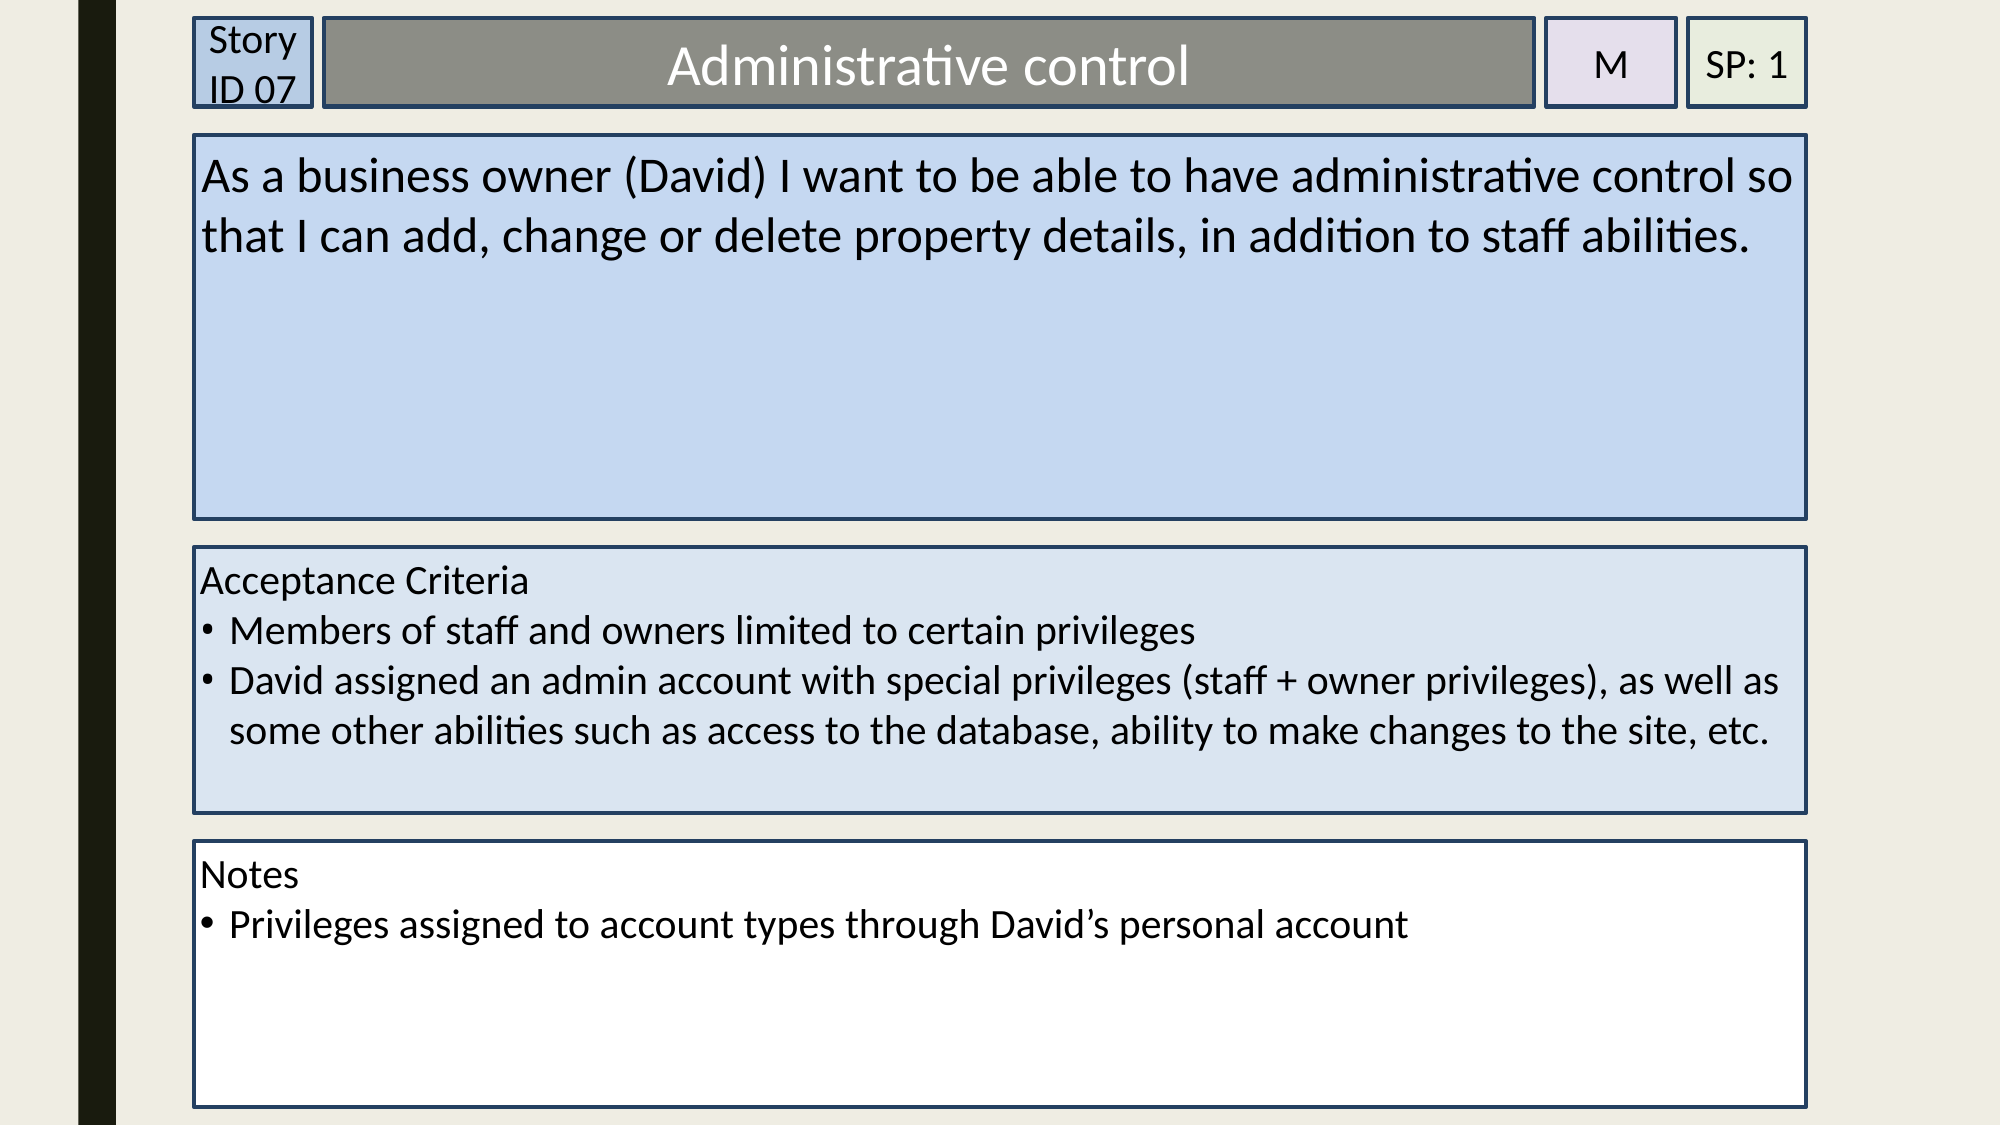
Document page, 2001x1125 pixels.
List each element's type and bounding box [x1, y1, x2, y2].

text_box [193, 134, 1807, 519]
text_box [193, 841, 1807, 1107]
text_box [193, 11, 312, 113]
text_box [323, 17, 1535, 107]
text_box [1546, 17, 1677, 107]
text_box [193, 547, 1807, 813]
text_box [1687, 17, 1807, 107]
